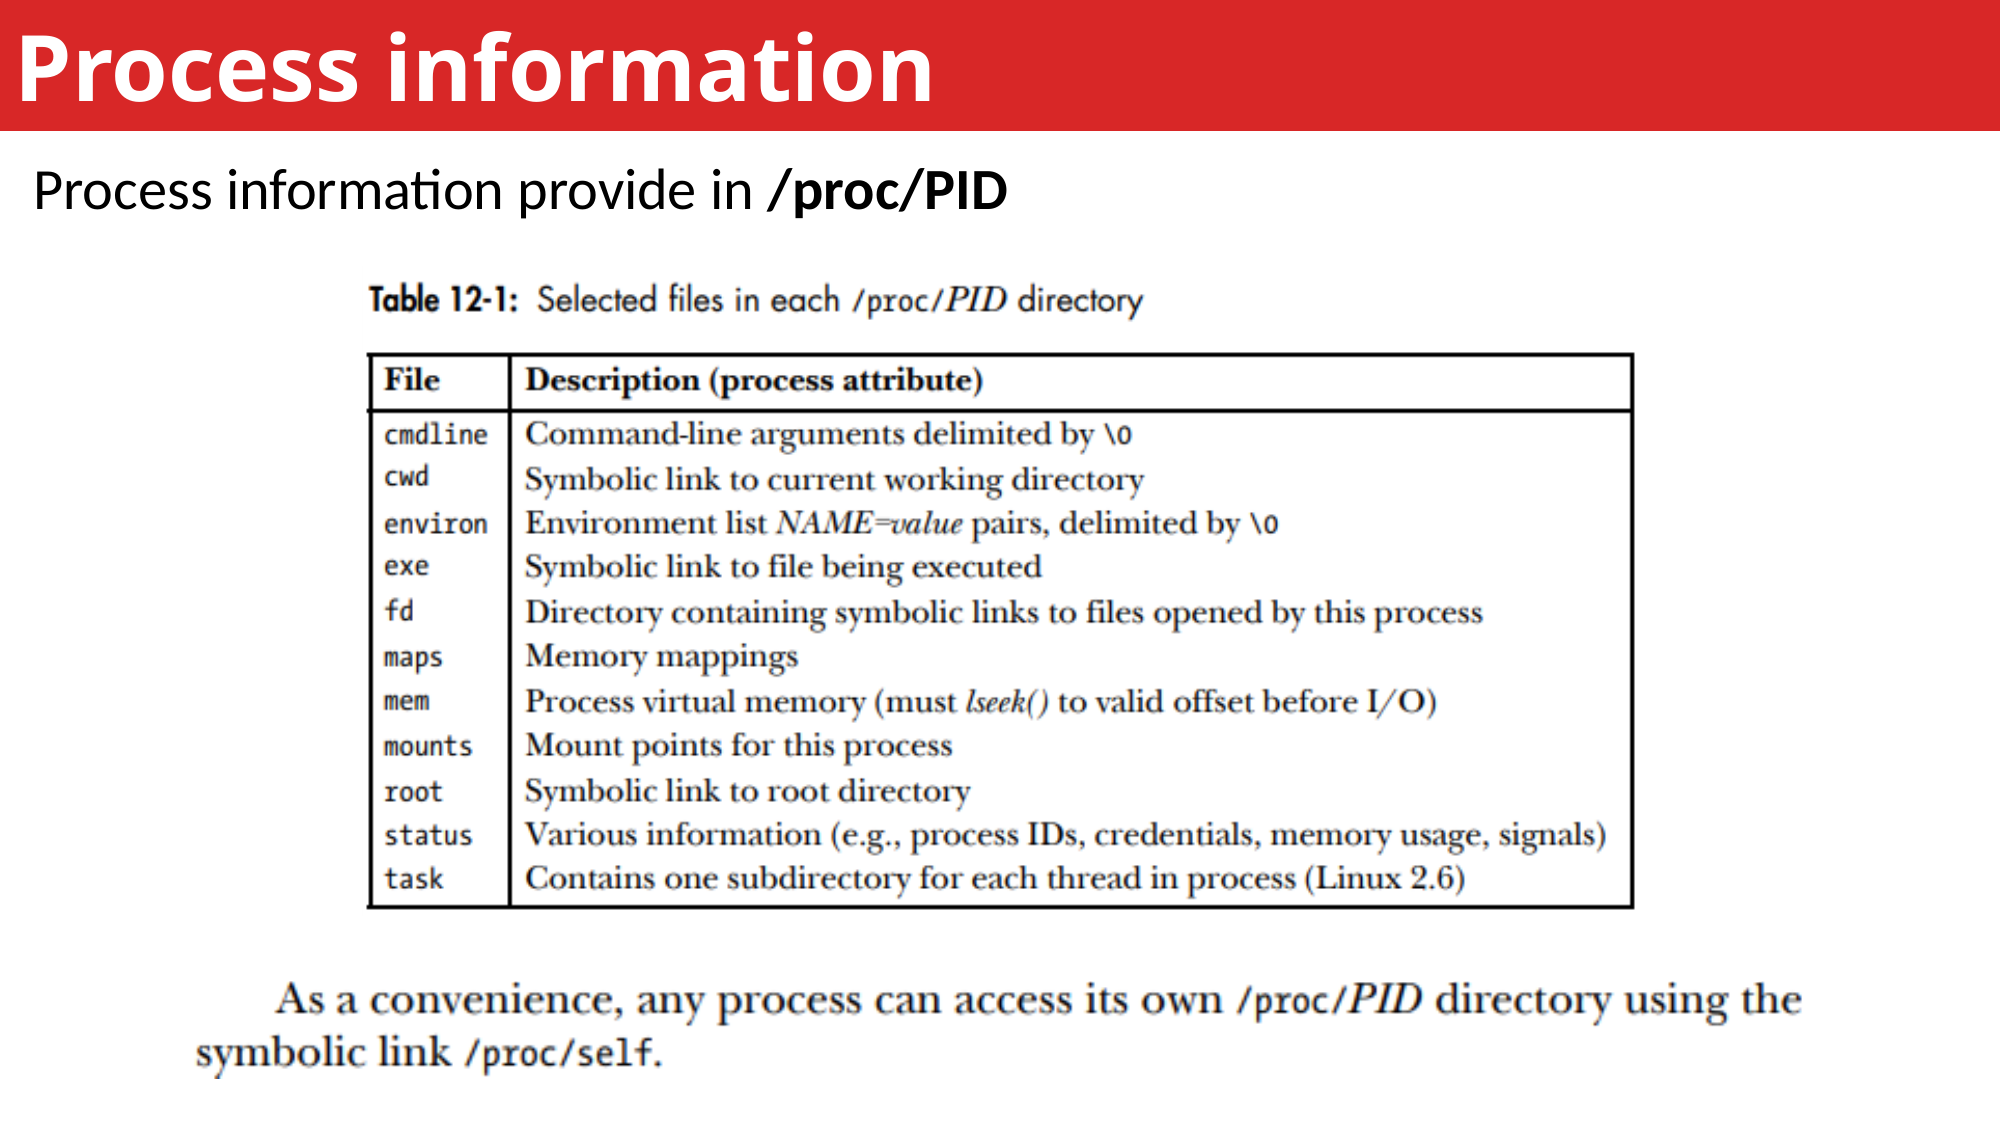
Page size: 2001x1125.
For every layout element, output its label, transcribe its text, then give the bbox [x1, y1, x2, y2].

text_box Process information provide in /proc/PID [19, 143, 1981, 299]
text_box Process information [0, 0, 2000, 131]
picture [188, 980, 1812, 1079]
picture [360, 266, 1639, 916]
